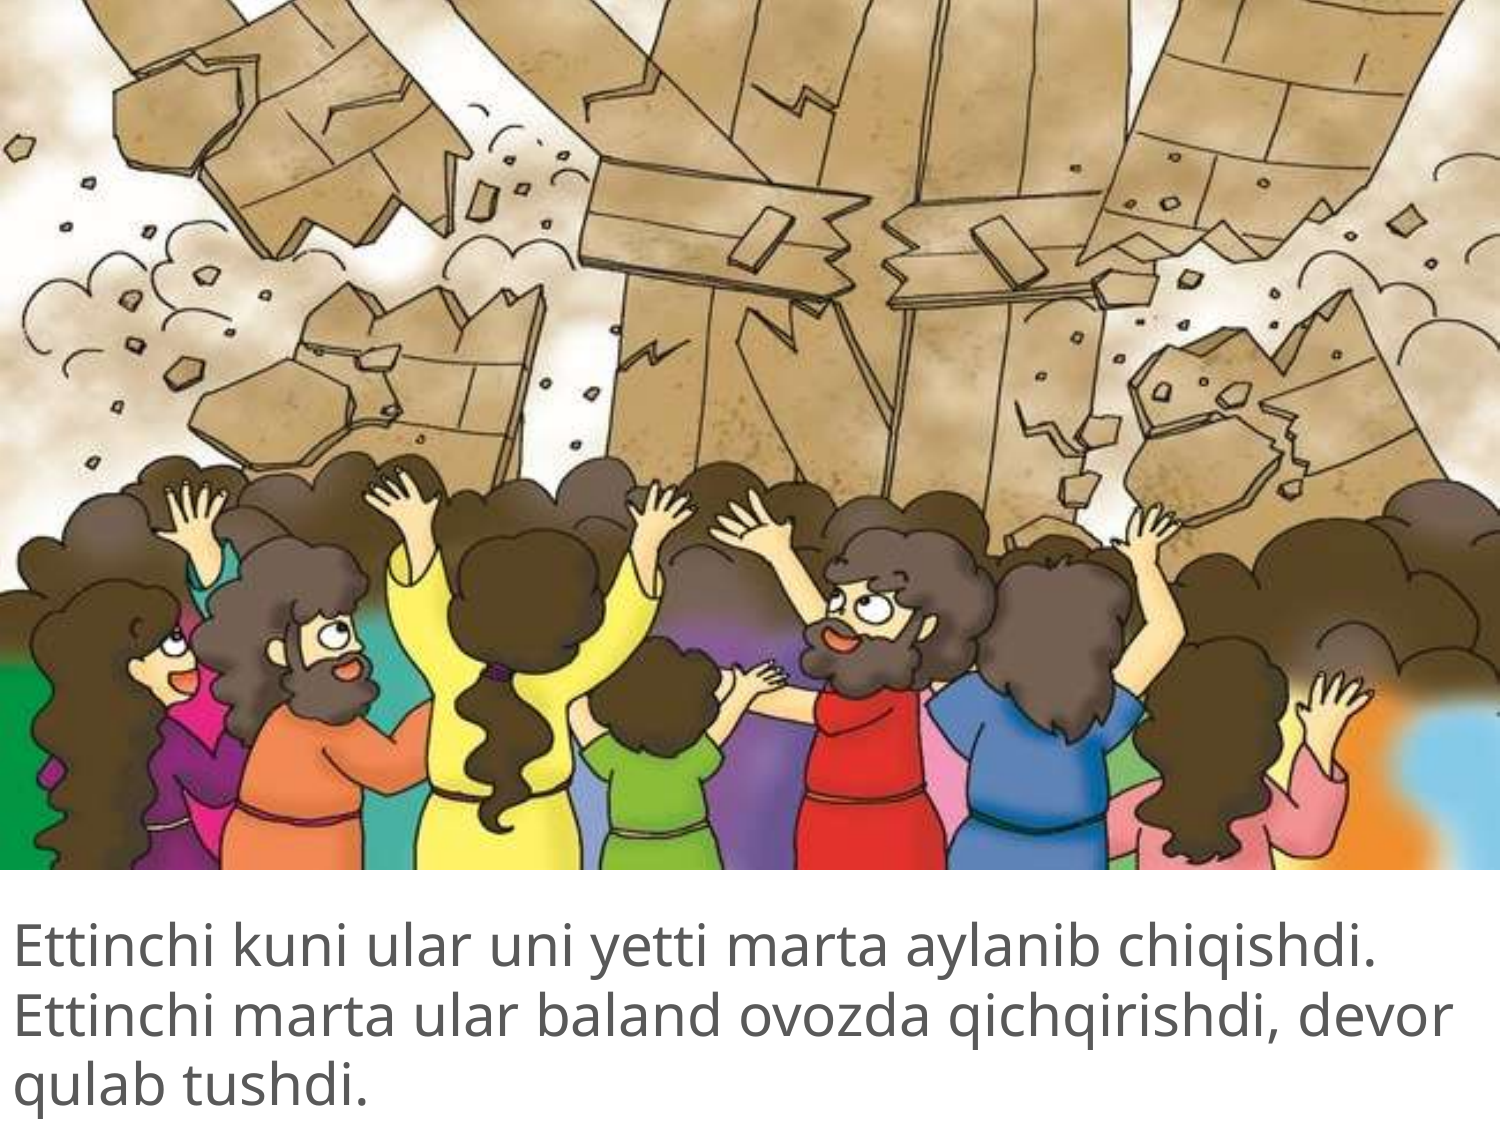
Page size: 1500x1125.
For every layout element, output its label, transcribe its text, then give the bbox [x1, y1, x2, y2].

picture [0, 0, 1500, 870]
text_box Ettinchi kuni ular uni yetti marta aylanib chiqishdi. Ettinchi marta ular baland ovozda qichqirishdi, devor qulab tushdi. [0, 900, 1483, 1125]
